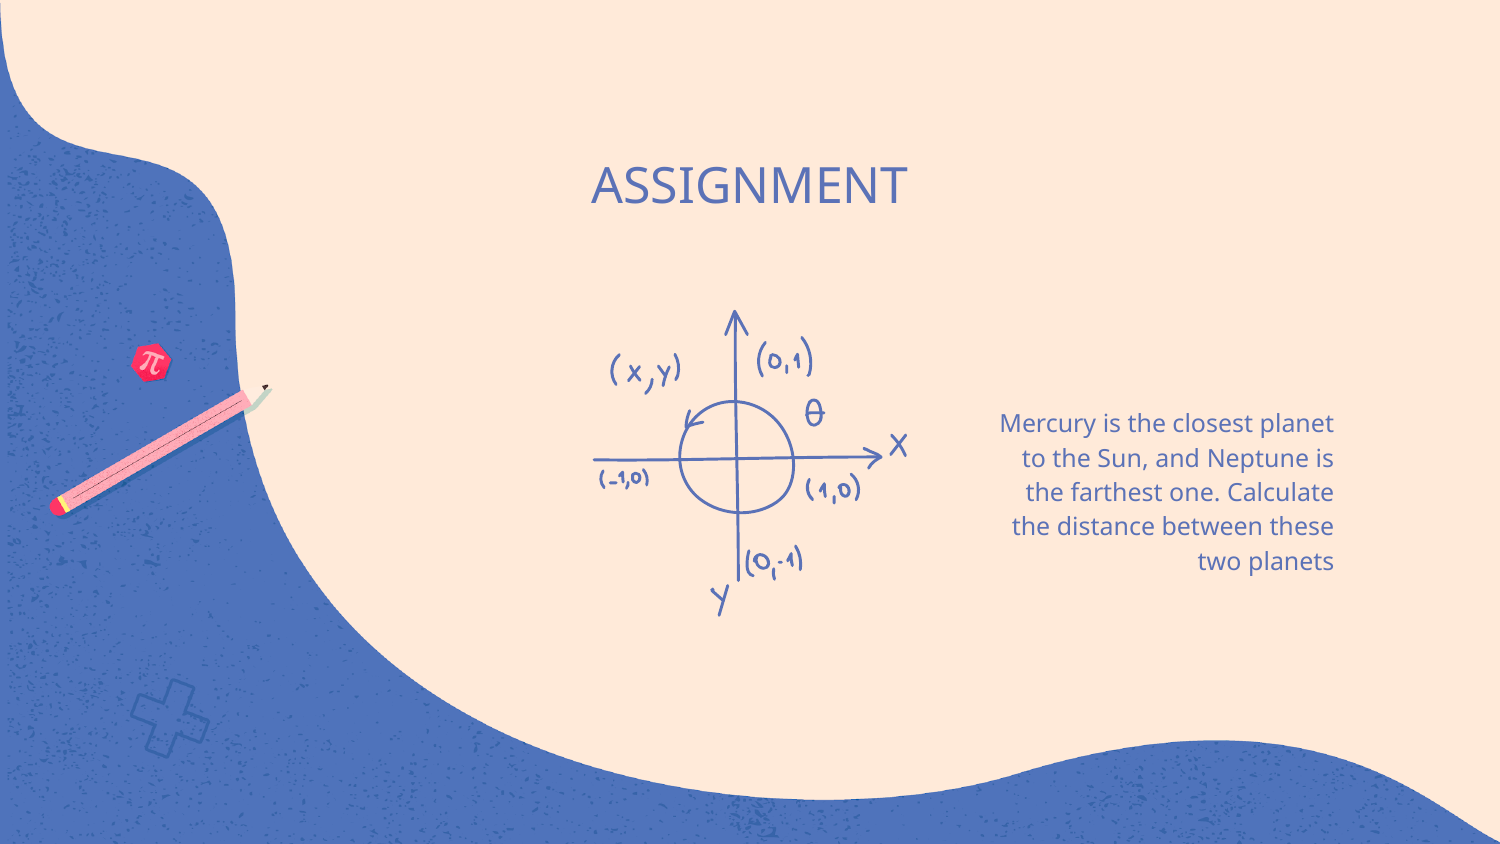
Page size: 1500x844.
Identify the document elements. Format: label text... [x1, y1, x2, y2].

picture [0, 0, 1500, 844]
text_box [592, 309, 908, 617]
subtitle Mercury is the closest planet to the Sun, and Neptune is the farthest one. Calculate the distance between these two planets [971, 441, 1350, 537]
title ASSIGNMENT [70, 134, 1430, 229]
